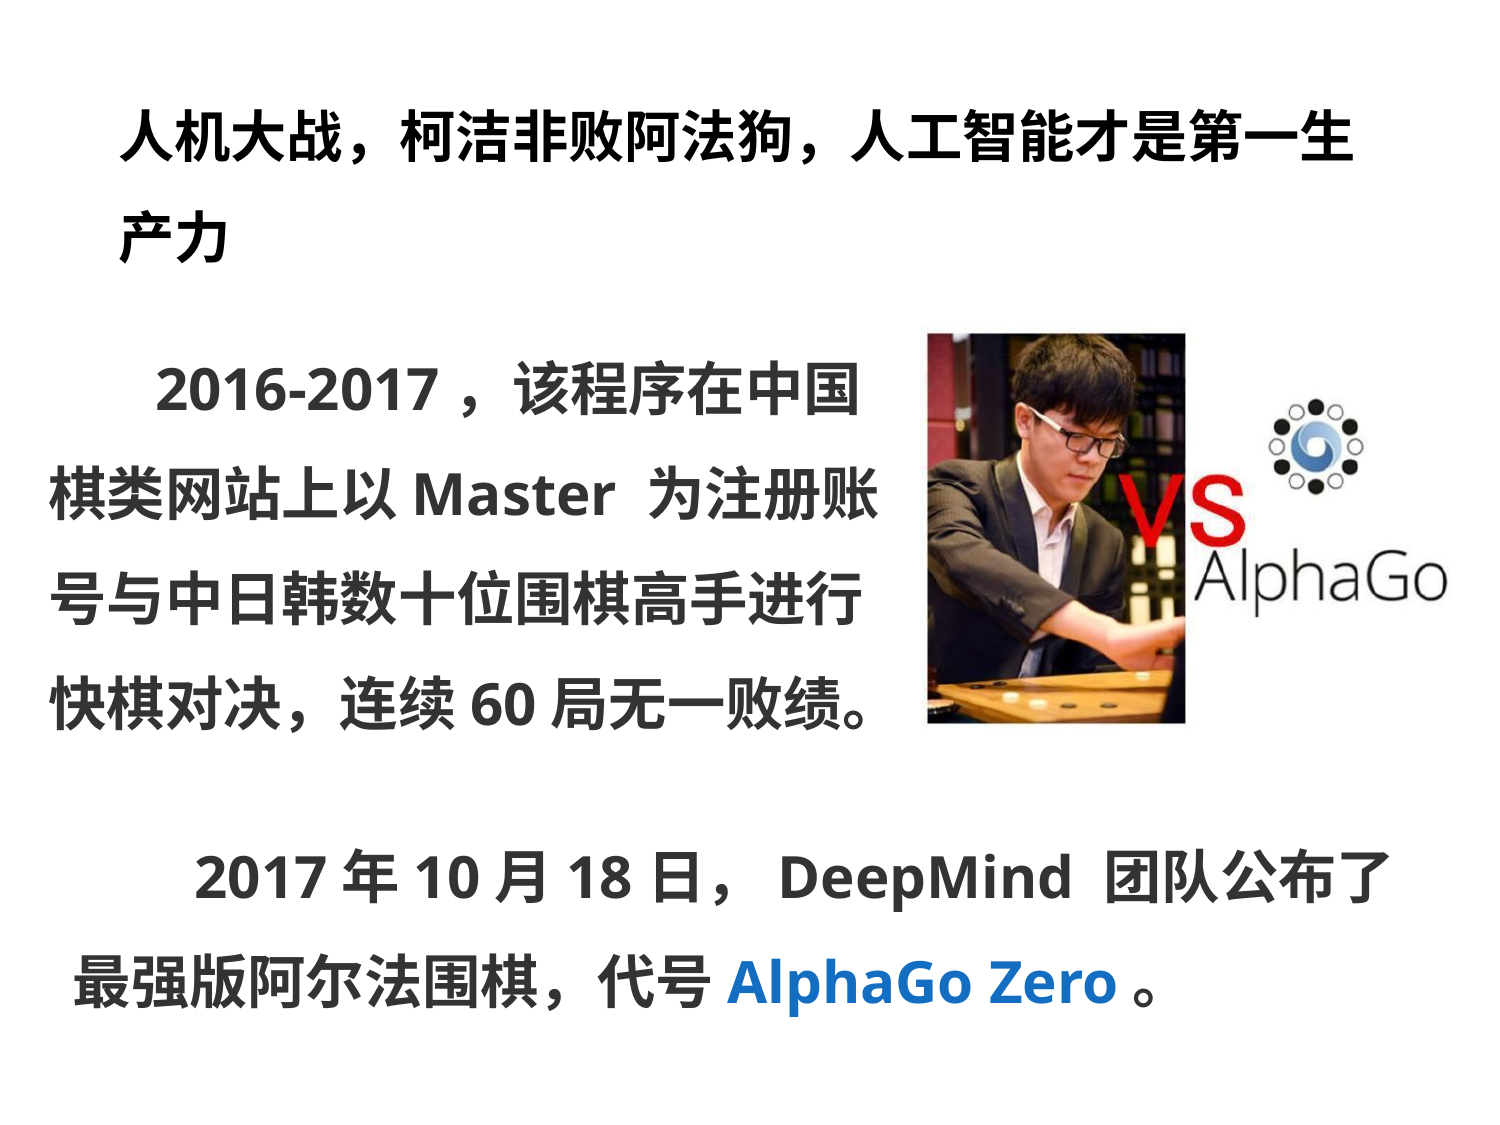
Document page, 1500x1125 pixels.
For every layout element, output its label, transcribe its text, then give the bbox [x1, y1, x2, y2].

text_box 2017年10月18日，DeepMind 团队公布了最强版阿尔法围棋，代号AlphaGo Zero。 [58, 797, 1443, 1023]
text_box 2016-2017，该程序在中国棋类网站上以Master 为注册账号与中日韩数十位围棋高手进行快棋对决，连续60局无一败绩。 [33, 309, 921, 745]
picture [920, 326, 1459, 729]
title 人机大战，柯洁非败阿法狗，人工智能才是第一生产力 [103, 59, 1397, 278]
